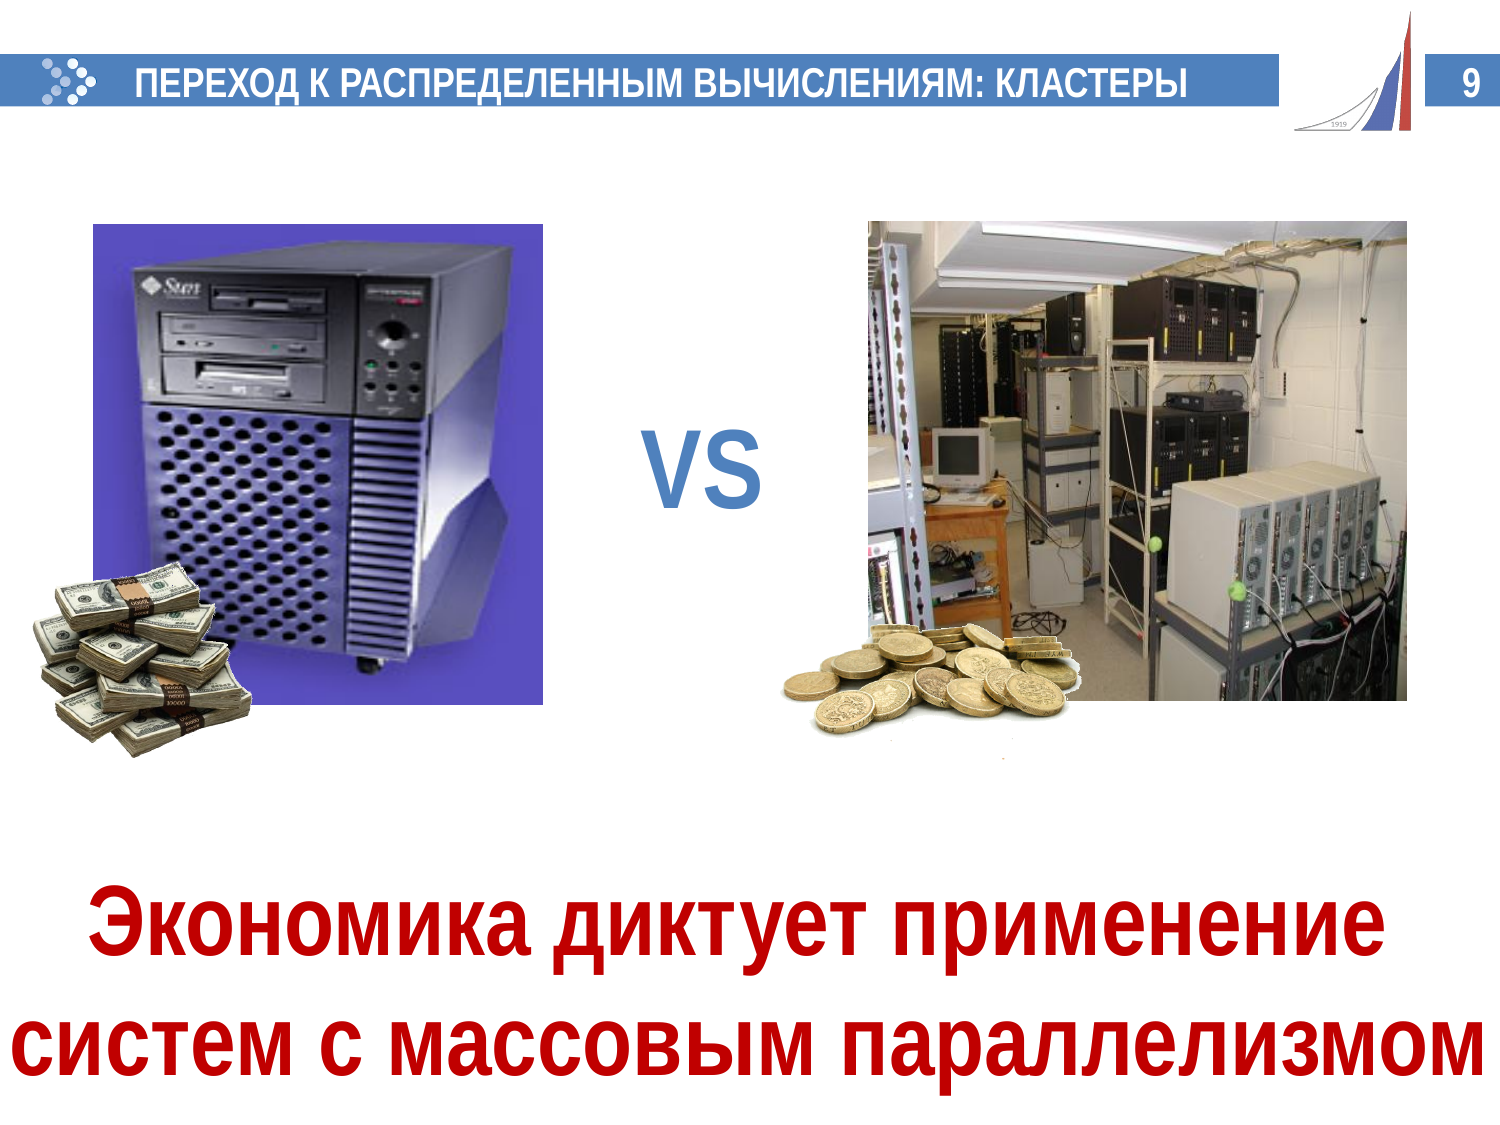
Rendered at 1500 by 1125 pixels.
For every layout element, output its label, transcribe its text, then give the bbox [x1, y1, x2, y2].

text_box ПЕРЕХОД К РАСПРЕДЕЛЕННЫМ ВЫЧИСЛЕНИЯМ: КЛАСТЕРЫ [119, 48, 1500, 114]
picture [17, 224, 543, 790]
text_box VS [625, 388, 779, 539]
picture [1291, 11, 1414, 48]
picture [776, 221, 1407, 768]
picture [1291, 114, 1414, 138]
picture [37, 54, 98, 108]
text_box Экономика диктует применение систем с массовым параллелизмом [0, 848, 1500, 1103]
